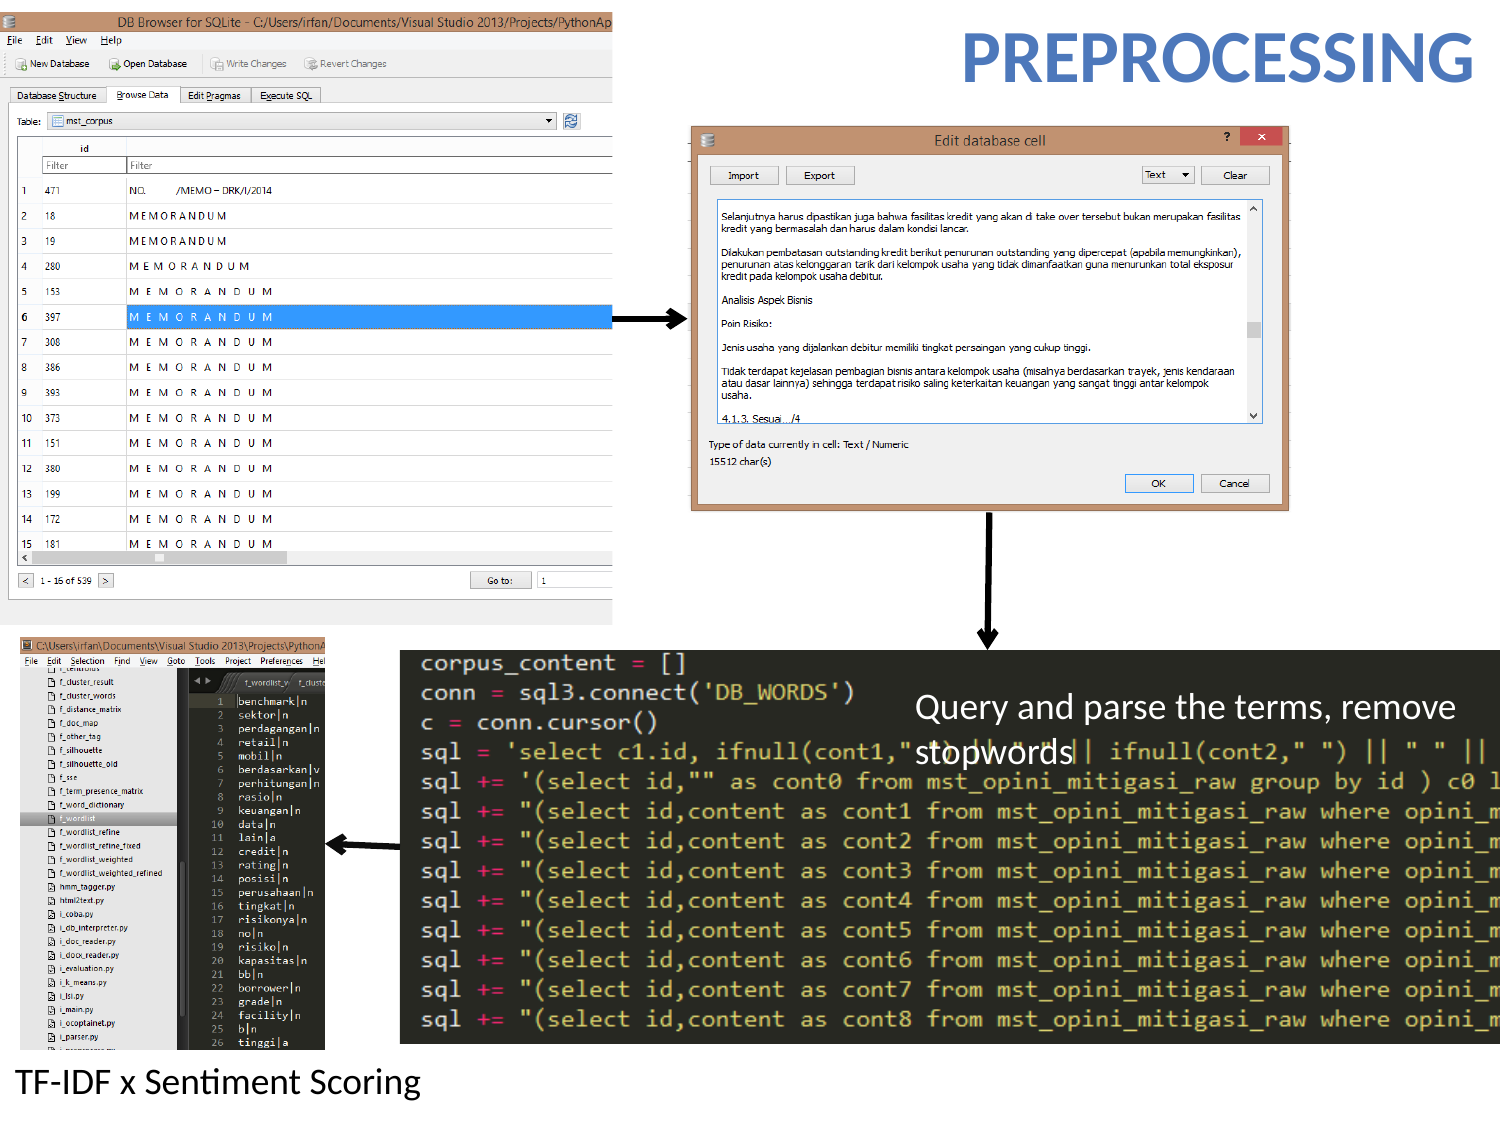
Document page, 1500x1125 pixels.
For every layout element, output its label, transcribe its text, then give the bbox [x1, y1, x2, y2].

picture [399, 649, 1500, 1044]
text_box TF-IDF x Sentiment Scoring [0, 1049, 488, 1110]
picture [0, 12, 613, 626]
text_box pREPROCESSING [924, 0, 1500, 105]
picture [19, 637, 326, 1051]
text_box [324, 843, 401, 848]
picture [687, 124, 1292, 513]
